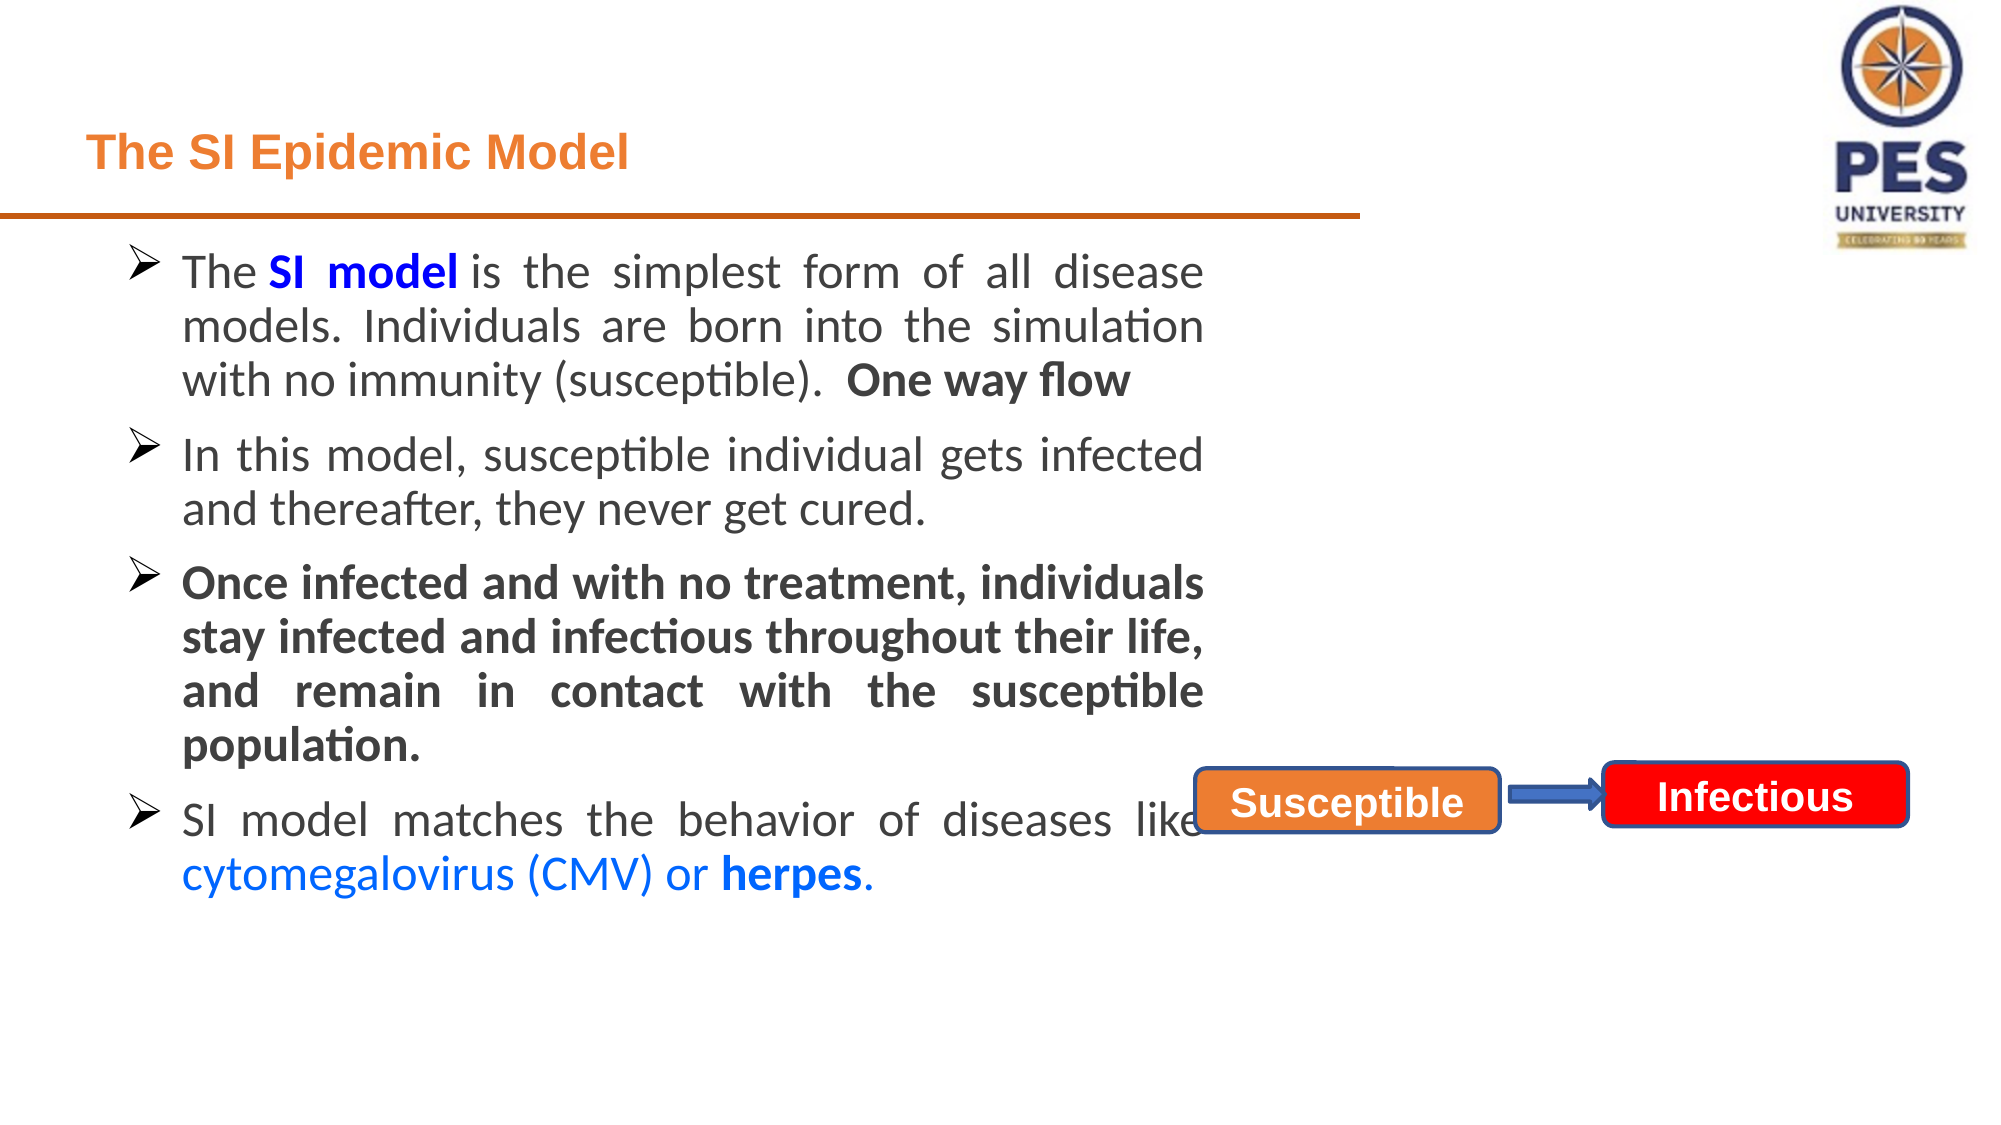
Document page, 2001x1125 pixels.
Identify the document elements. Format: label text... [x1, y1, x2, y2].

text_box Infectious [1601, 760, 1911, 829]
list The SI model is the simplest form of all disease models. Individuals are born into the simulation with no immunity (susceptible). One way flow In this model, susceptible individual gets infected and thereafter, they never get cured. Once infected and with no treatment, individuals stay infected and infectious throughout their life, and remain in contact with the susceptible population. SI model matches the behavior of diseases like cytomegalovirus (CMV) or herpes. [91, 237, 1221, 1125]
text_box [1507, 777, 1608, 811]
picture [1799, 0, 2000, 257]
text_box Susceptible [1193, 766, 1502, 835]
text_box The SI Epidemic Model [71, 111, 1384, 187]
